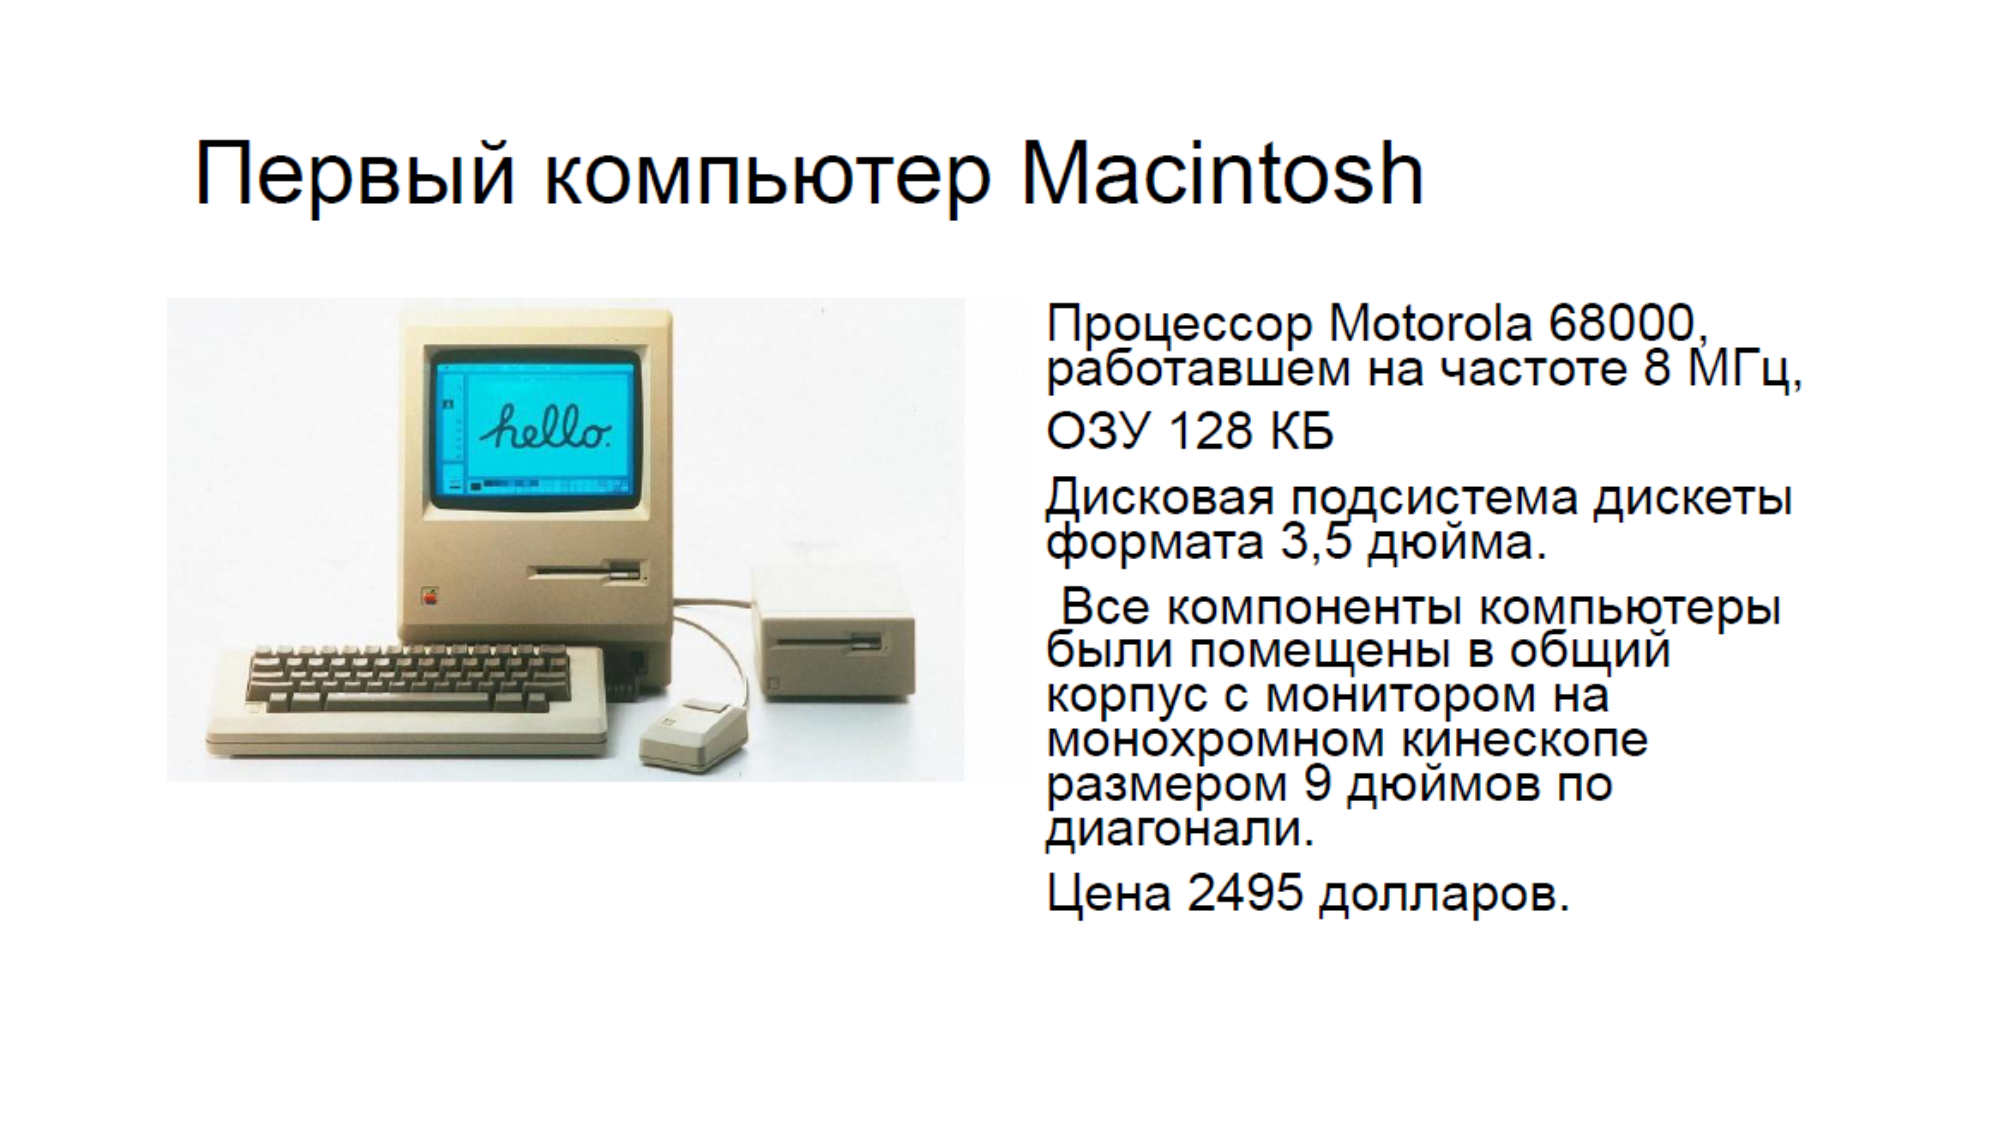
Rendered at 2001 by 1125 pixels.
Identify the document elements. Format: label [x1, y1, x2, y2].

picture [167, 94, 1853, 1019]
